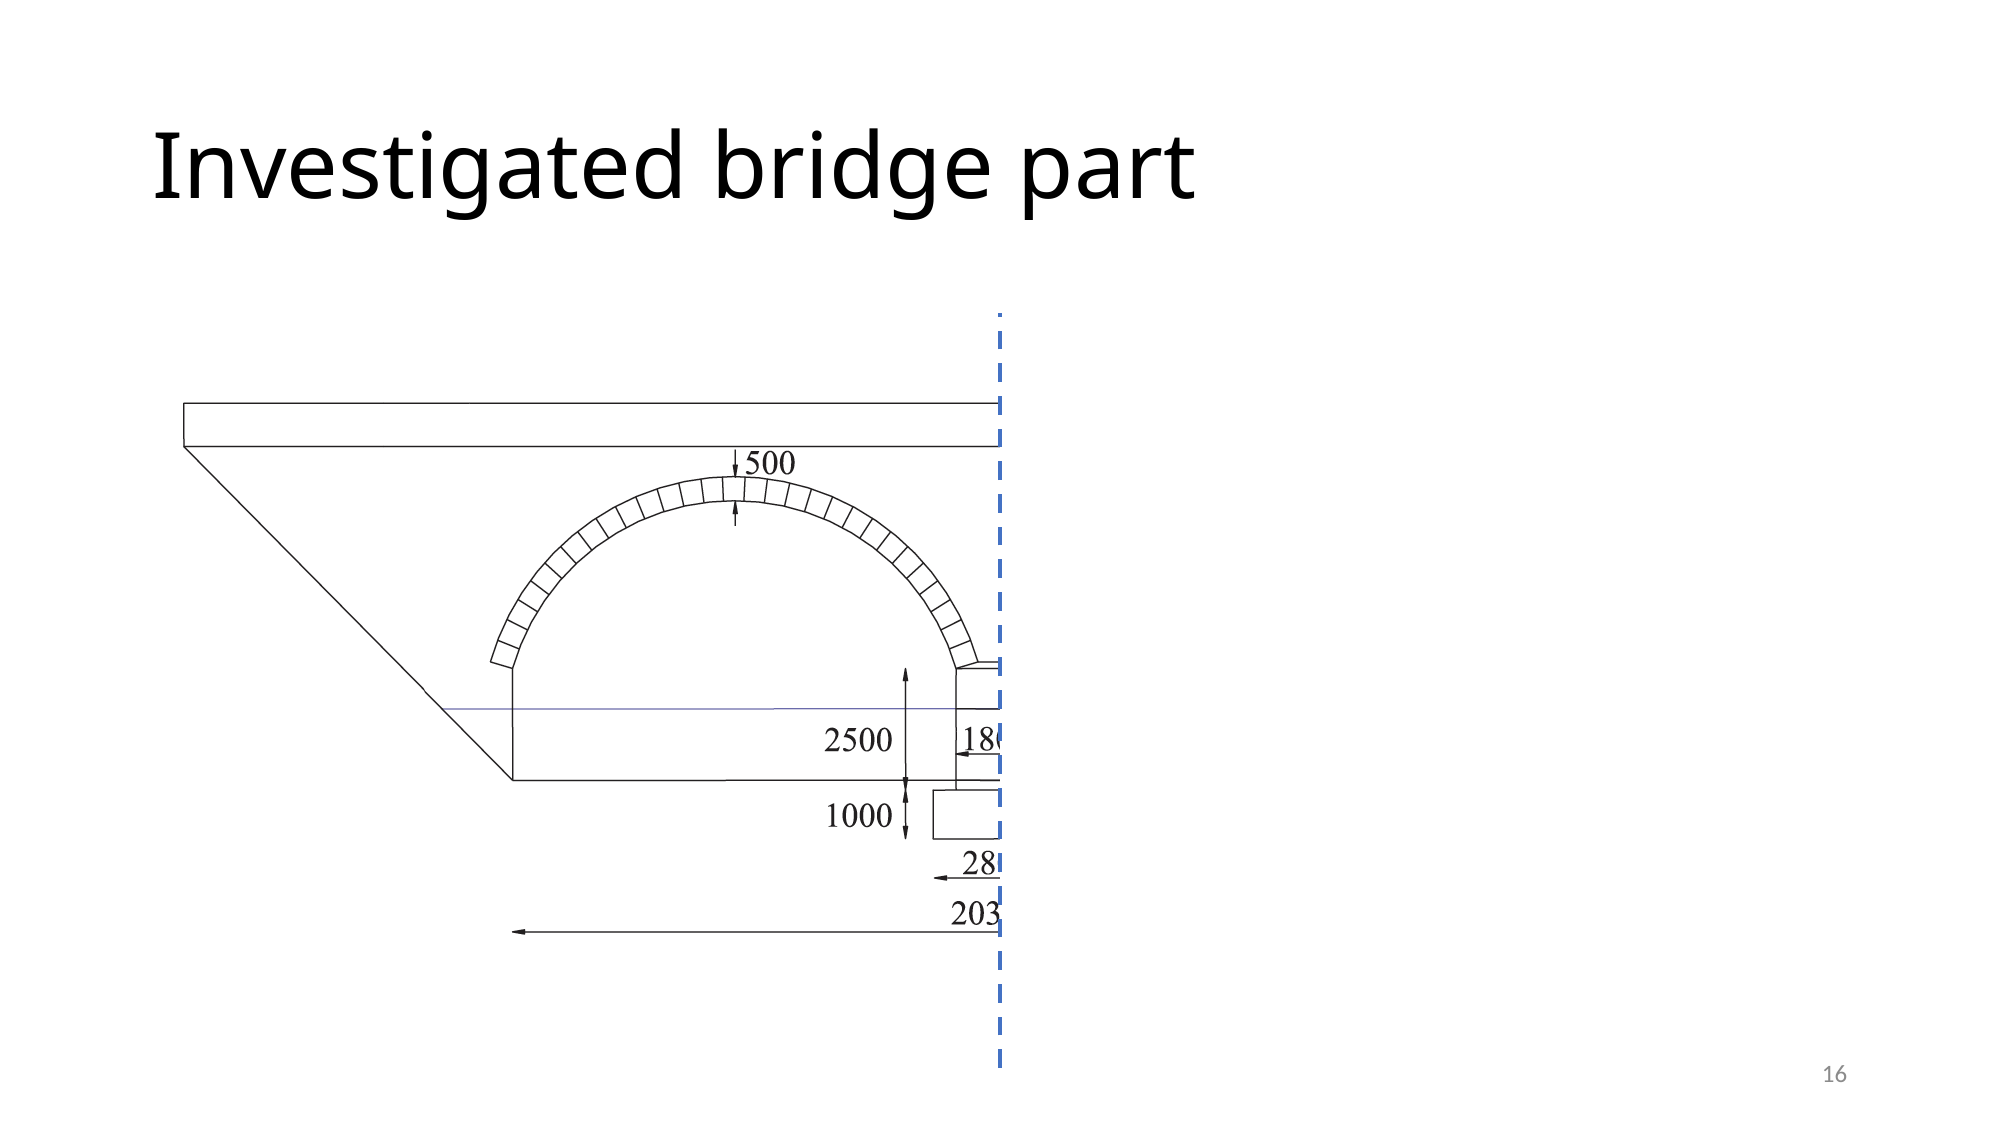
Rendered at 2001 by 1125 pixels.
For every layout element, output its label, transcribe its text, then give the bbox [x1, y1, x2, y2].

slide_number 16 [1412, 1042, 1863, 1103]
title Investigated bridge part [137, 59, 1863, 278]
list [137, 363, 999, 950]
